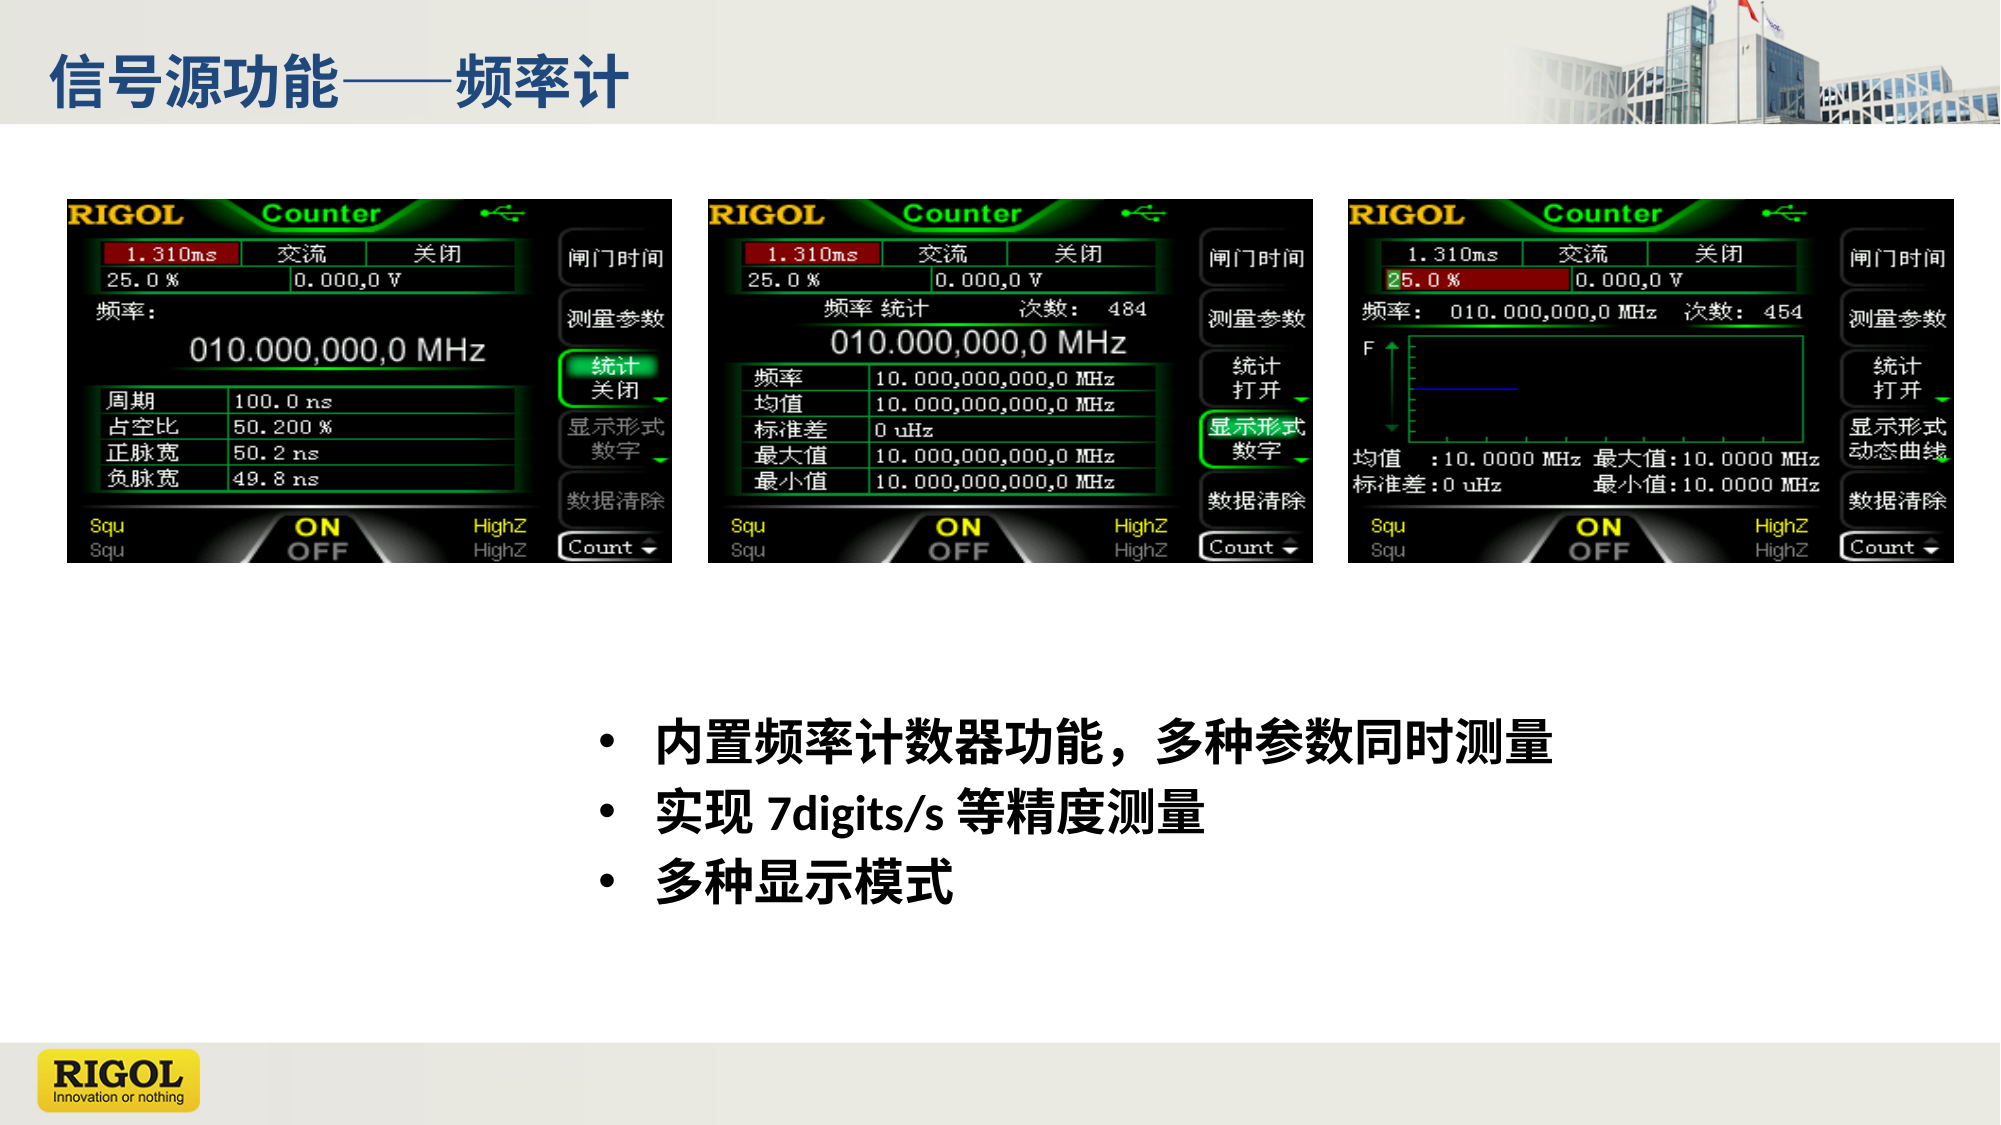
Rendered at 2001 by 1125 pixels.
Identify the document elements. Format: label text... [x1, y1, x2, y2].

title 信号源功能——频率计 [33, 37, 1650, 138]
list 内置频率计数器功能，多种参数同时测量 实现7digits/s等精度测量 多种显示模式 [583, 703, 1950, 891]
picture [0, 0, 2000, 1125]
